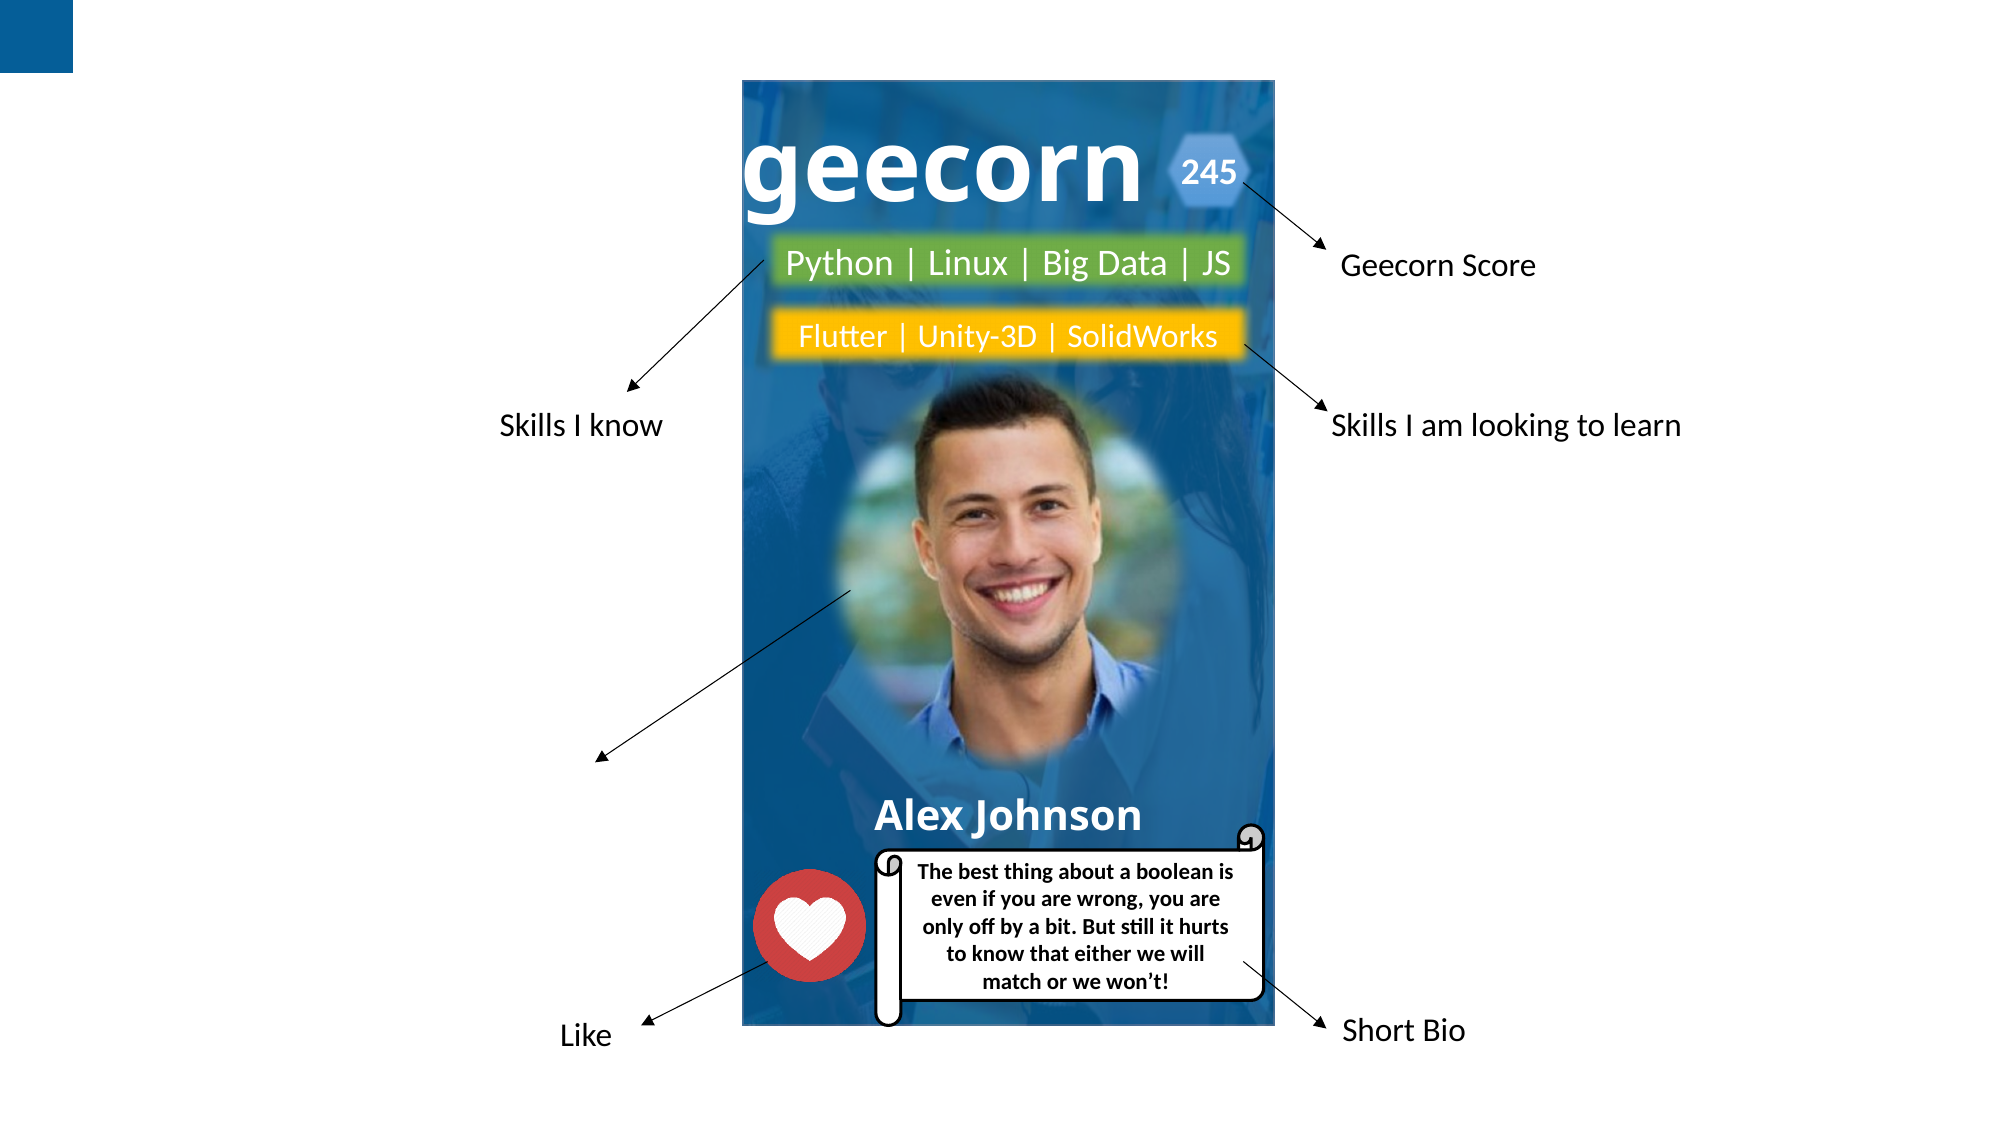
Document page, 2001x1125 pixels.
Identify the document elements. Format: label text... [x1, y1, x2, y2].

picture [817, 355, 1201, 780]
text_box Skills I am looking to learn [1316, 395, 1698, 451]
text_box Like [545, 1005, 628, 1061]
text_box Skills I know [484, 395, 679, 451]
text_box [640, 961, 768, 1026]
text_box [1243, 961, 1327, 1029]
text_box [595, 590, 851, 763]
picture [0, 0, 73, 73]
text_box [742, 80, 1275, 1026]
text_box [1243, 182, 1327, 250]
text_box Short Bio [1327, 1000, 1481, 1056]
text_box Geecorn Score [1325, 235, 1552, 290]
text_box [626, 259, 764, 392]
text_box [1244, 344, 1328, 412]
picture [753, 869, 866, 982]
